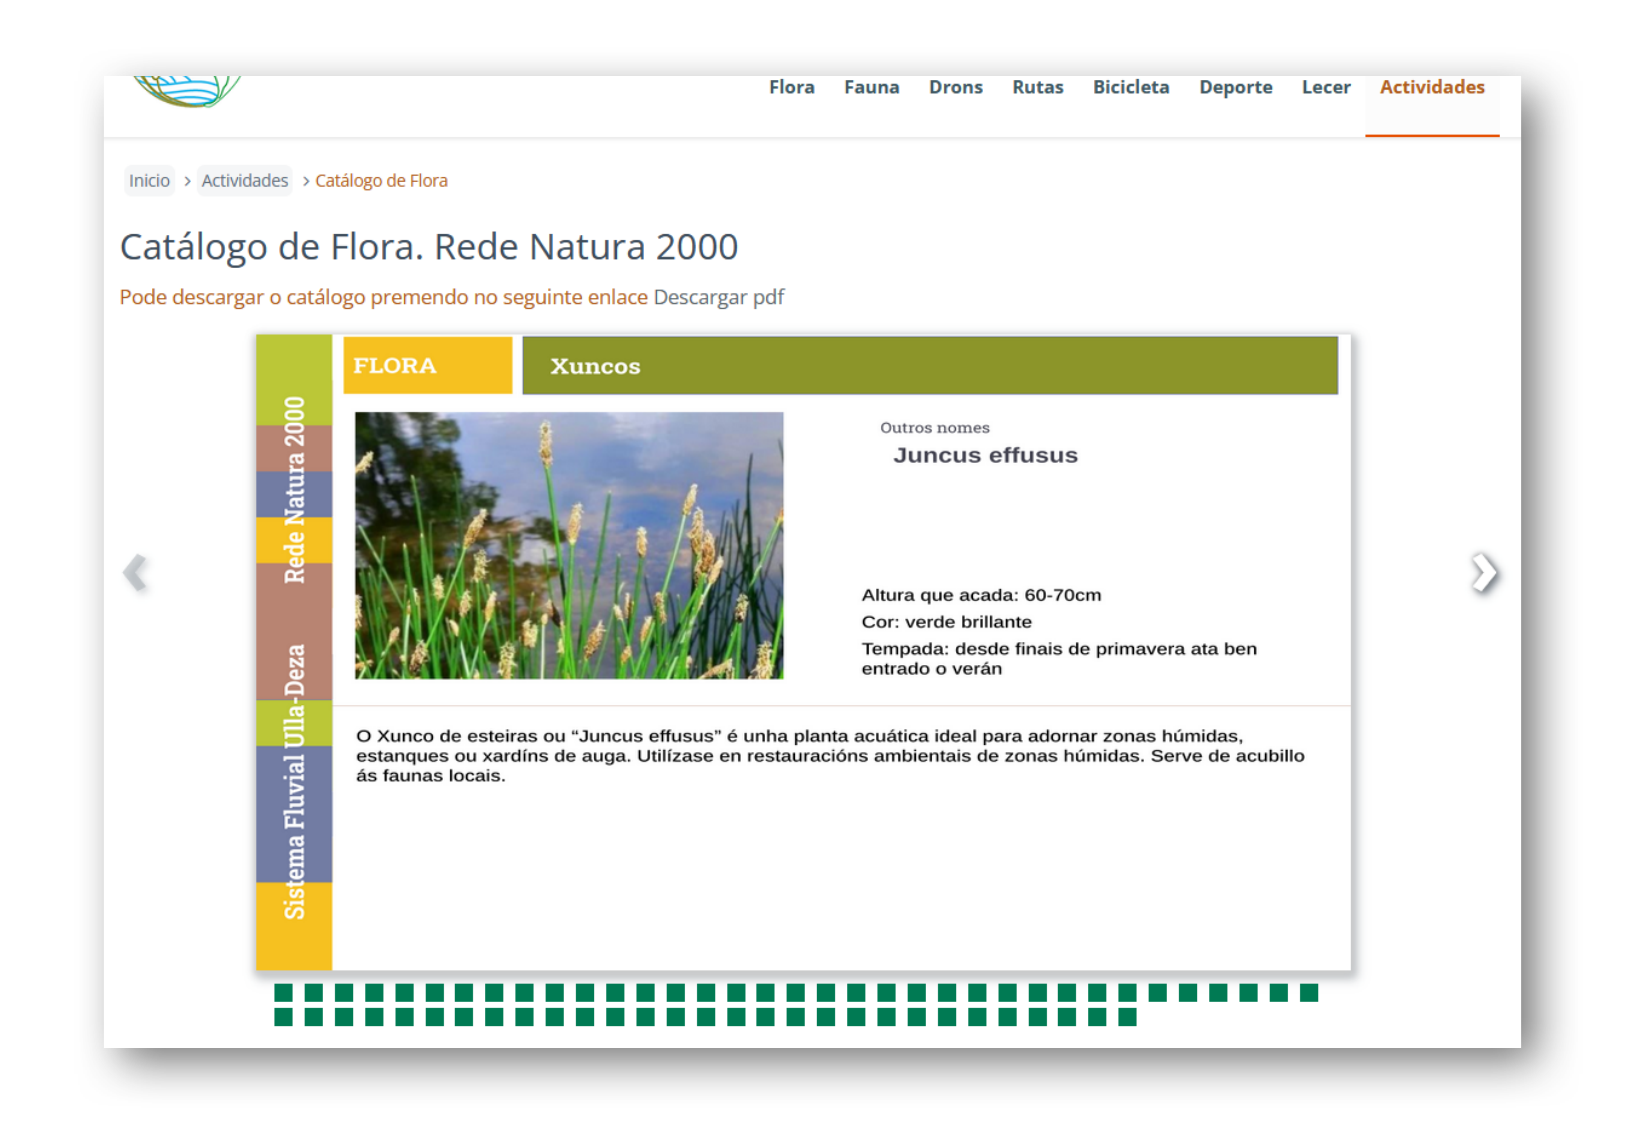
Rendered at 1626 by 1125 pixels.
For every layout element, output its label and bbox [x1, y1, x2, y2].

picture [103, 76, 1522, 1049]
